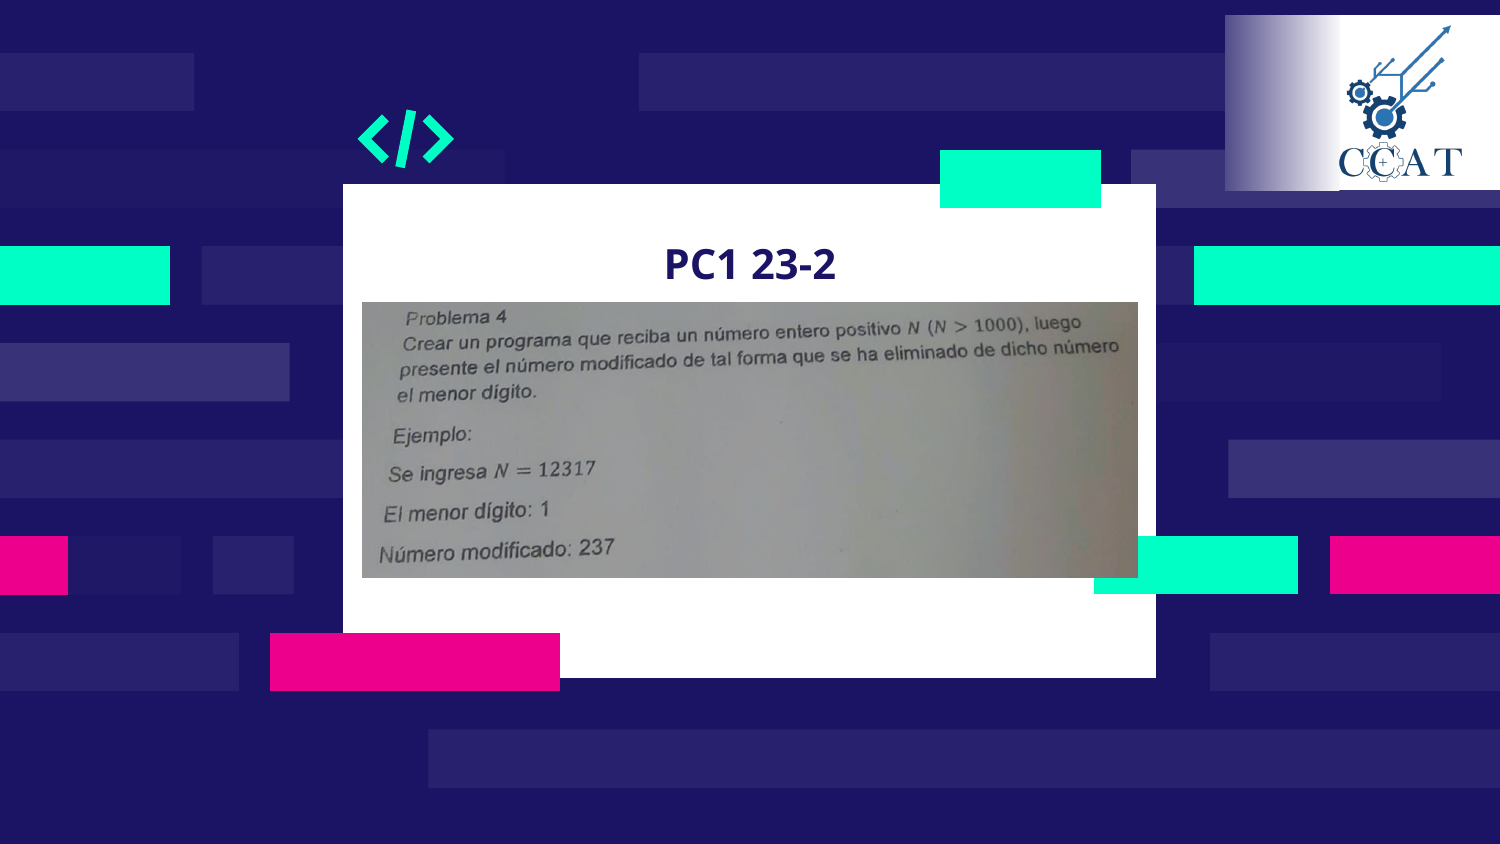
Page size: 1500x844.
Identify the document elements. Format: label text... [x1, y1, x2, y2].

text_box [0, 536, 68, 596]
text_box [1194, 246, 1500, 305]
subtitle PC1 23-2 [568, 224, 932, 300]
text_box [1224, 14, 1500, 191]
picture [362, 301, 1138, 579]
